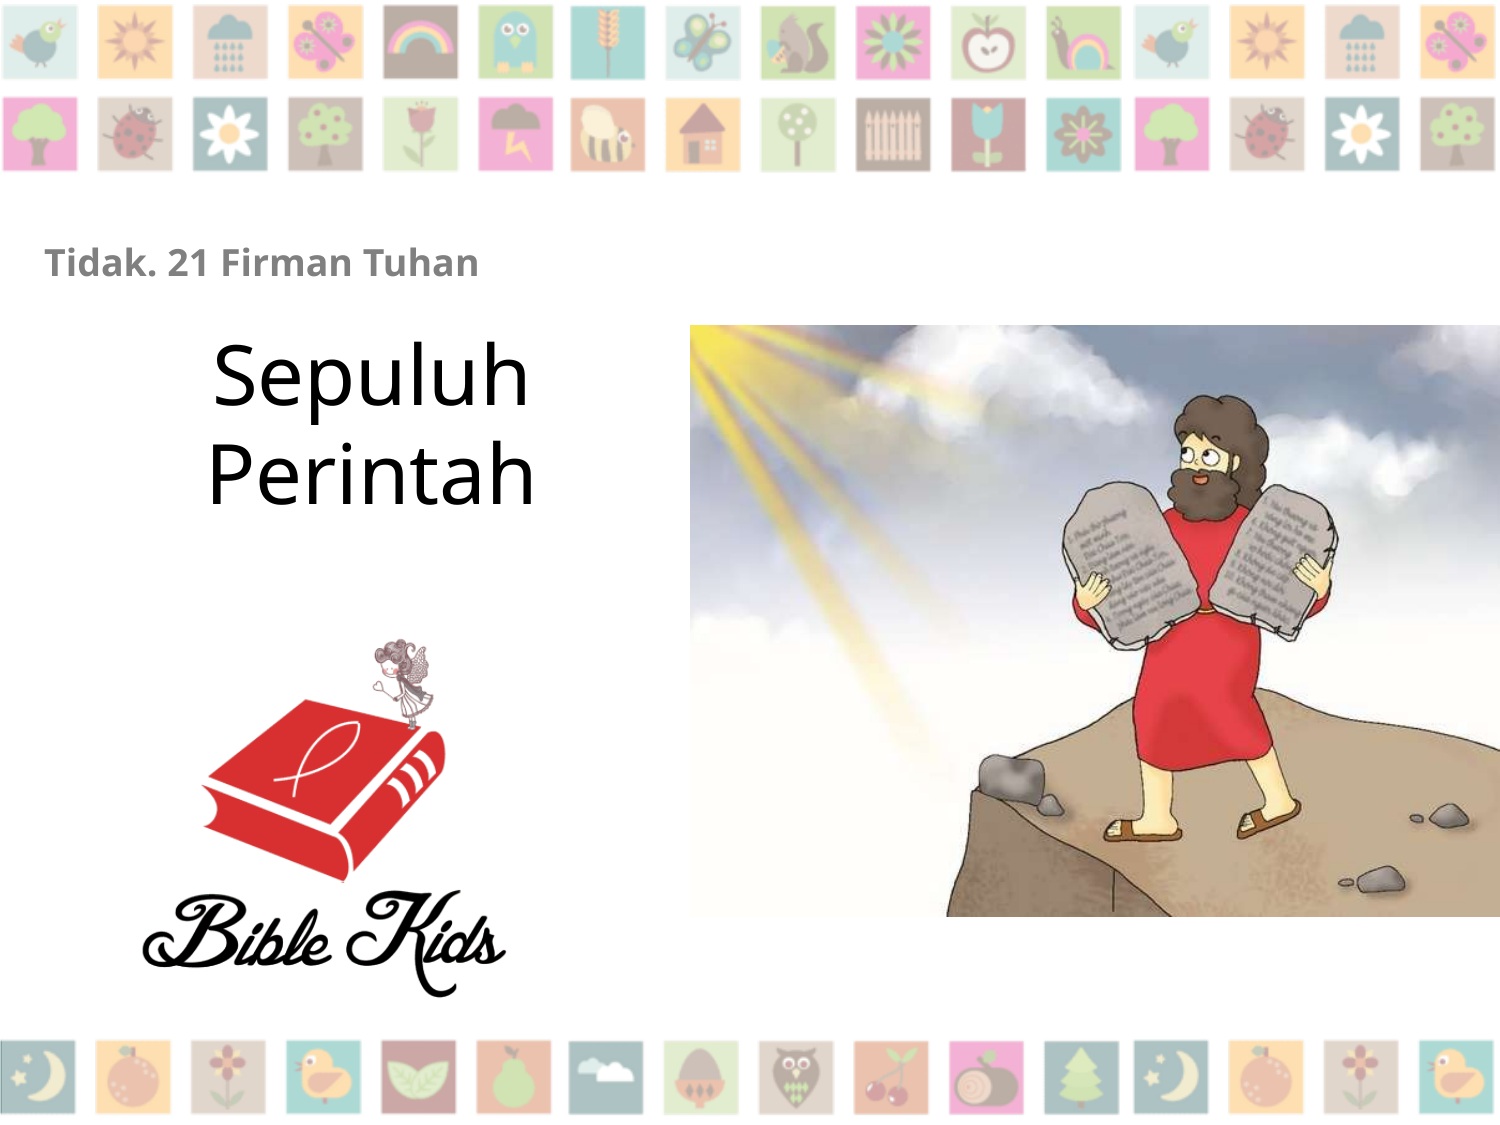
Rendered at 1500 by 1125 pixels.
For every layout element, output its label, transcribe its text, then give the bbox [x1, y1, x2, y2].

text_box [0, 1028, 1500, 1118]
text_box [0, 3, 1500, 181]
text_box Tidak. 21 Firman Tuhan [29, 231, 514, 292]
picture [117, 600, 544, 1027]
text_box Sepuluh Perintah [29, 314, 715, 530]
picture [690, 324, 1500, 918]
